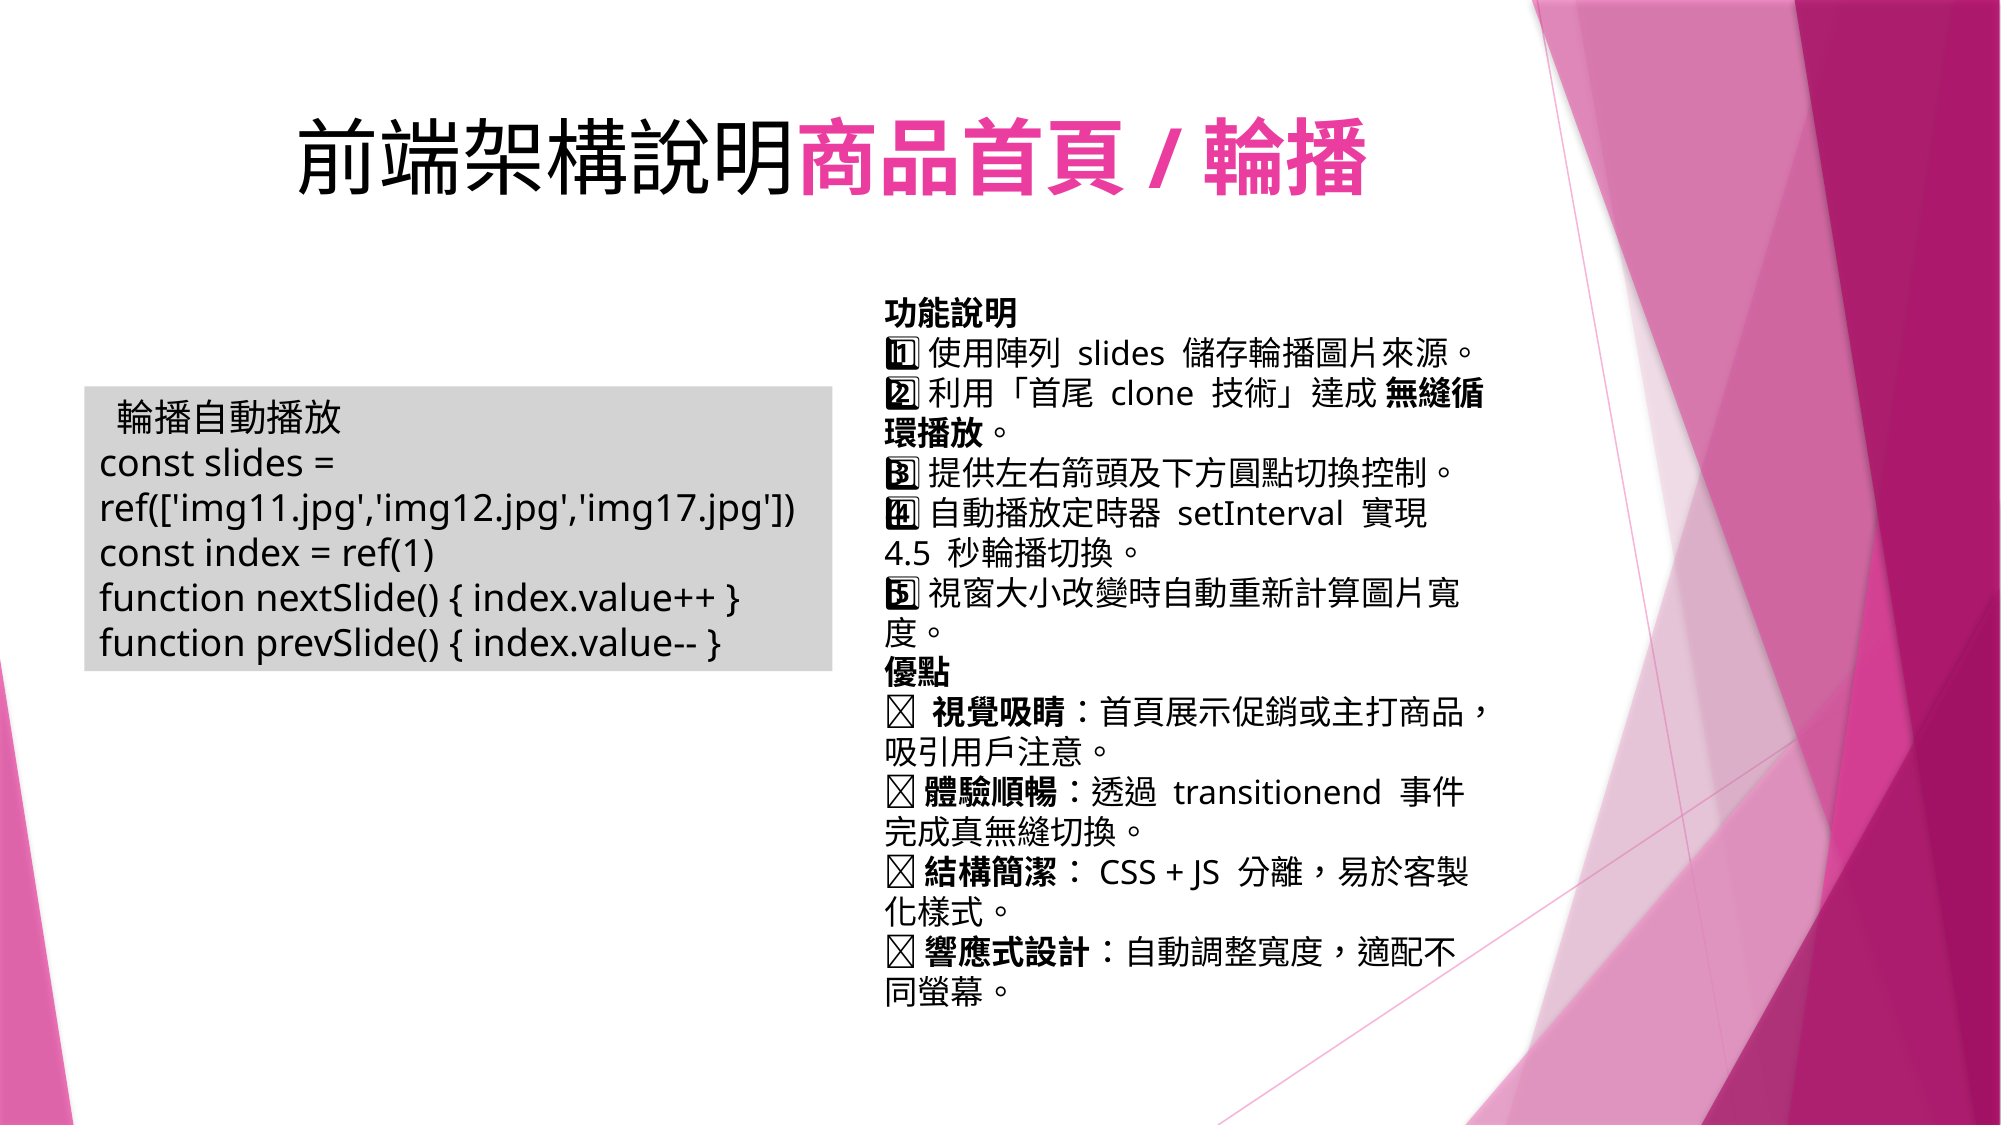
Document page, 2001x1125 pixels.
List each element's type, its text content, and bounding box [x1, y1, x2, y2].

text_box 輪播自動播放 const slides = ref(['img11.jpg','img12.jpg','img17.jpg']) const index = ref(1) function nextSlide() { index.value++ } function prevSlide() { index.value-- } [84, 386, 833, 672]
title 前端架構說明商品首頁/輪播 [127, 97, 1538, 228]
text_box 功能說明 1️⃣使用陣列 slides 儲存輪播圖片來源。 2️⃣利用「首尾 clone 技術」達成 無縫循環播放。 3️⃣提供左右箭頭及下方圓點切換控制。 4️⃣自動播放定時器 setInterval 實現 4.5 秒輪播切換。 5️⃣視窗大小改變時自動重新計算圖片寬度。 優點 ✅ 視覺吸睛：首頁展示促銷或主打商品，吸引用戶注意。 ✅ 體驗順暢：透過 transitionend 事件完成真無縫切換。 ✅ 結構簡潔：CSS + JS 分離，易於客製化樣式。 ✅ 響應式設計：自動調整寬度，適配不同螢幕。 [869, 284, 1505, 1019]
